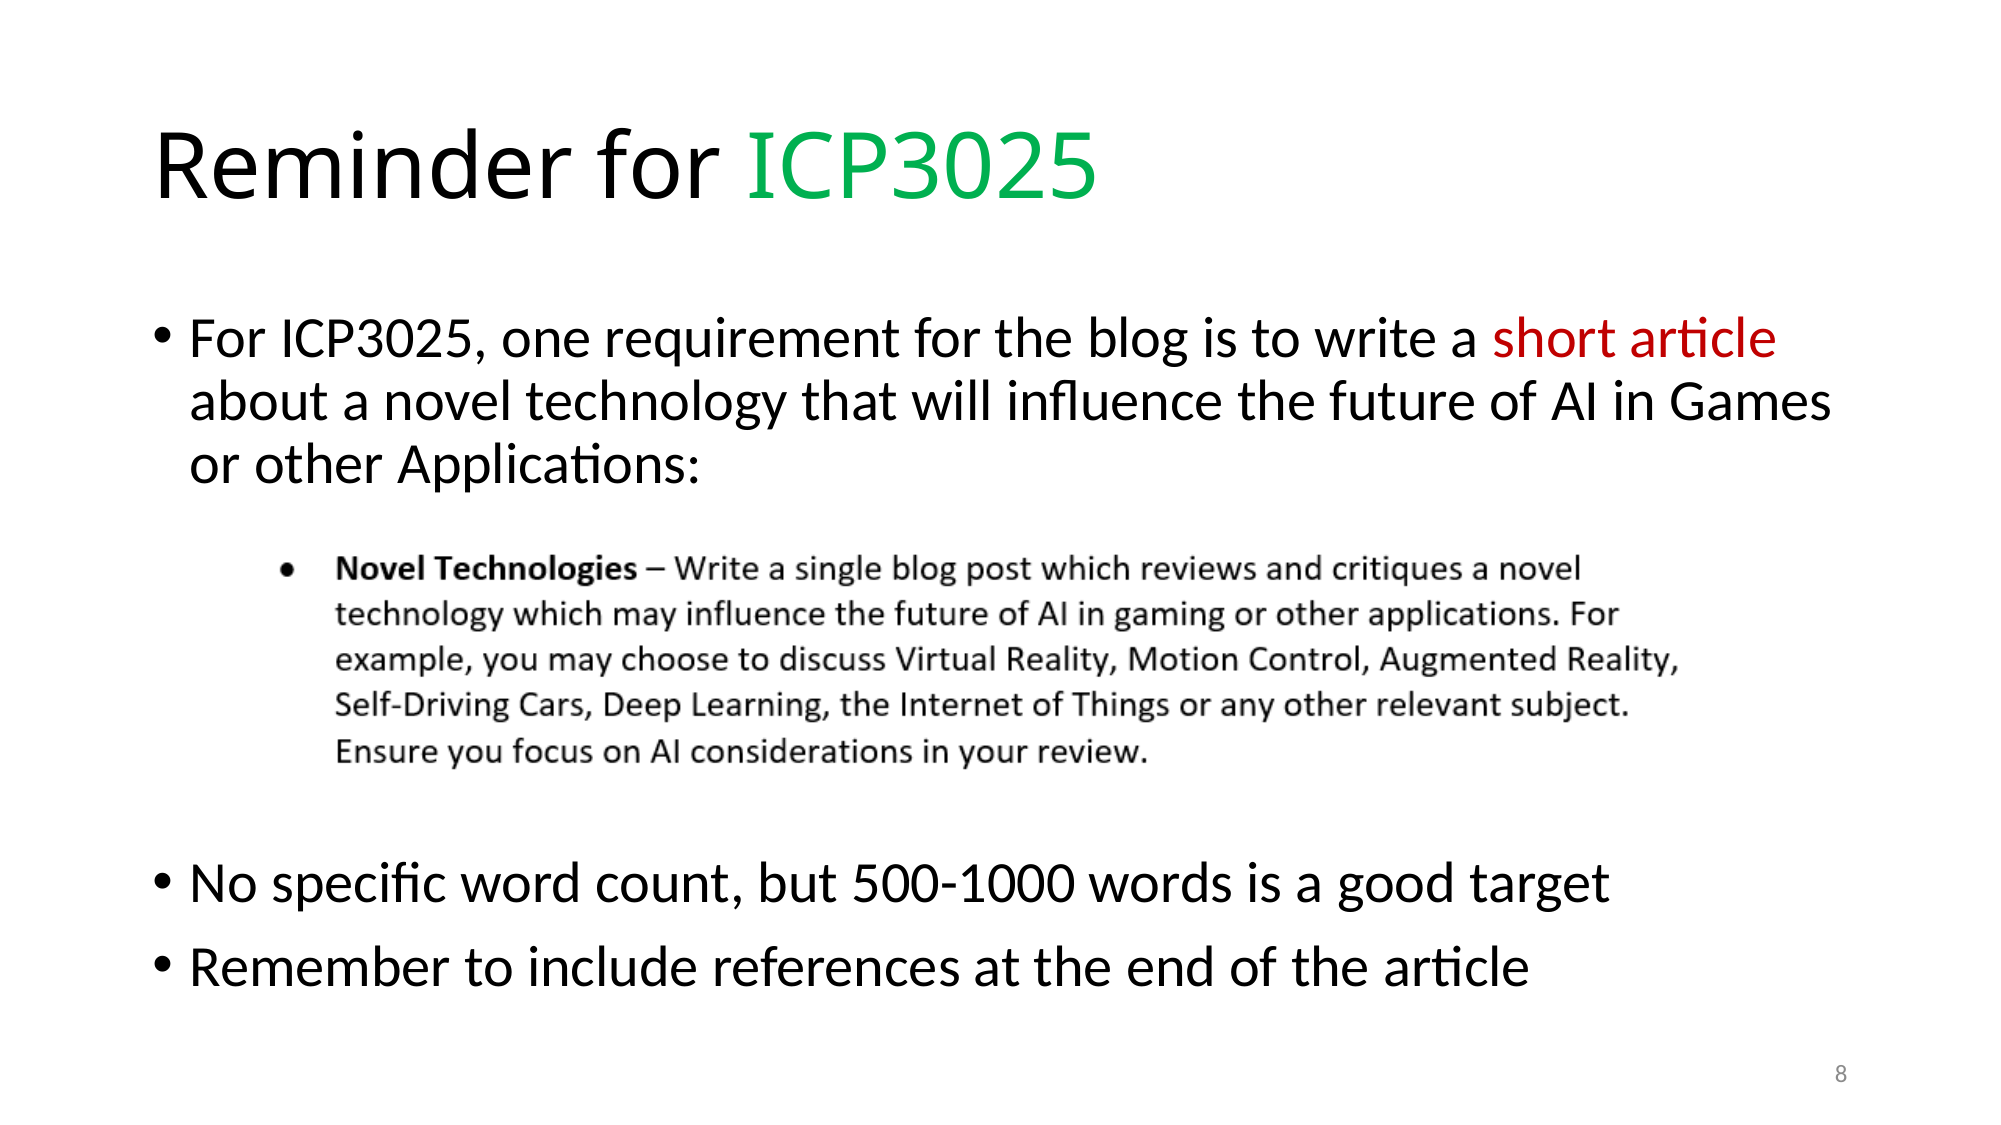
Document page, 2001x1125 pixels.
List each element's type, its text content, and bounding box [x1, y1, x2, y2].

slide_number 8 [1412, 1042, 1863, 1103]
picture [260, 530, 1706, 786]
title Reminder for ICP3025 [137, 59, 1863, 278]
list For ICP3025, one requirement for the blog is to write a short article about a novel technology that will influence the future of AI in Games or other Applications: No specific word count, but 500-1000 words is a good target Remember to include references at the end of the article [137, 299, 1863, 1084]
